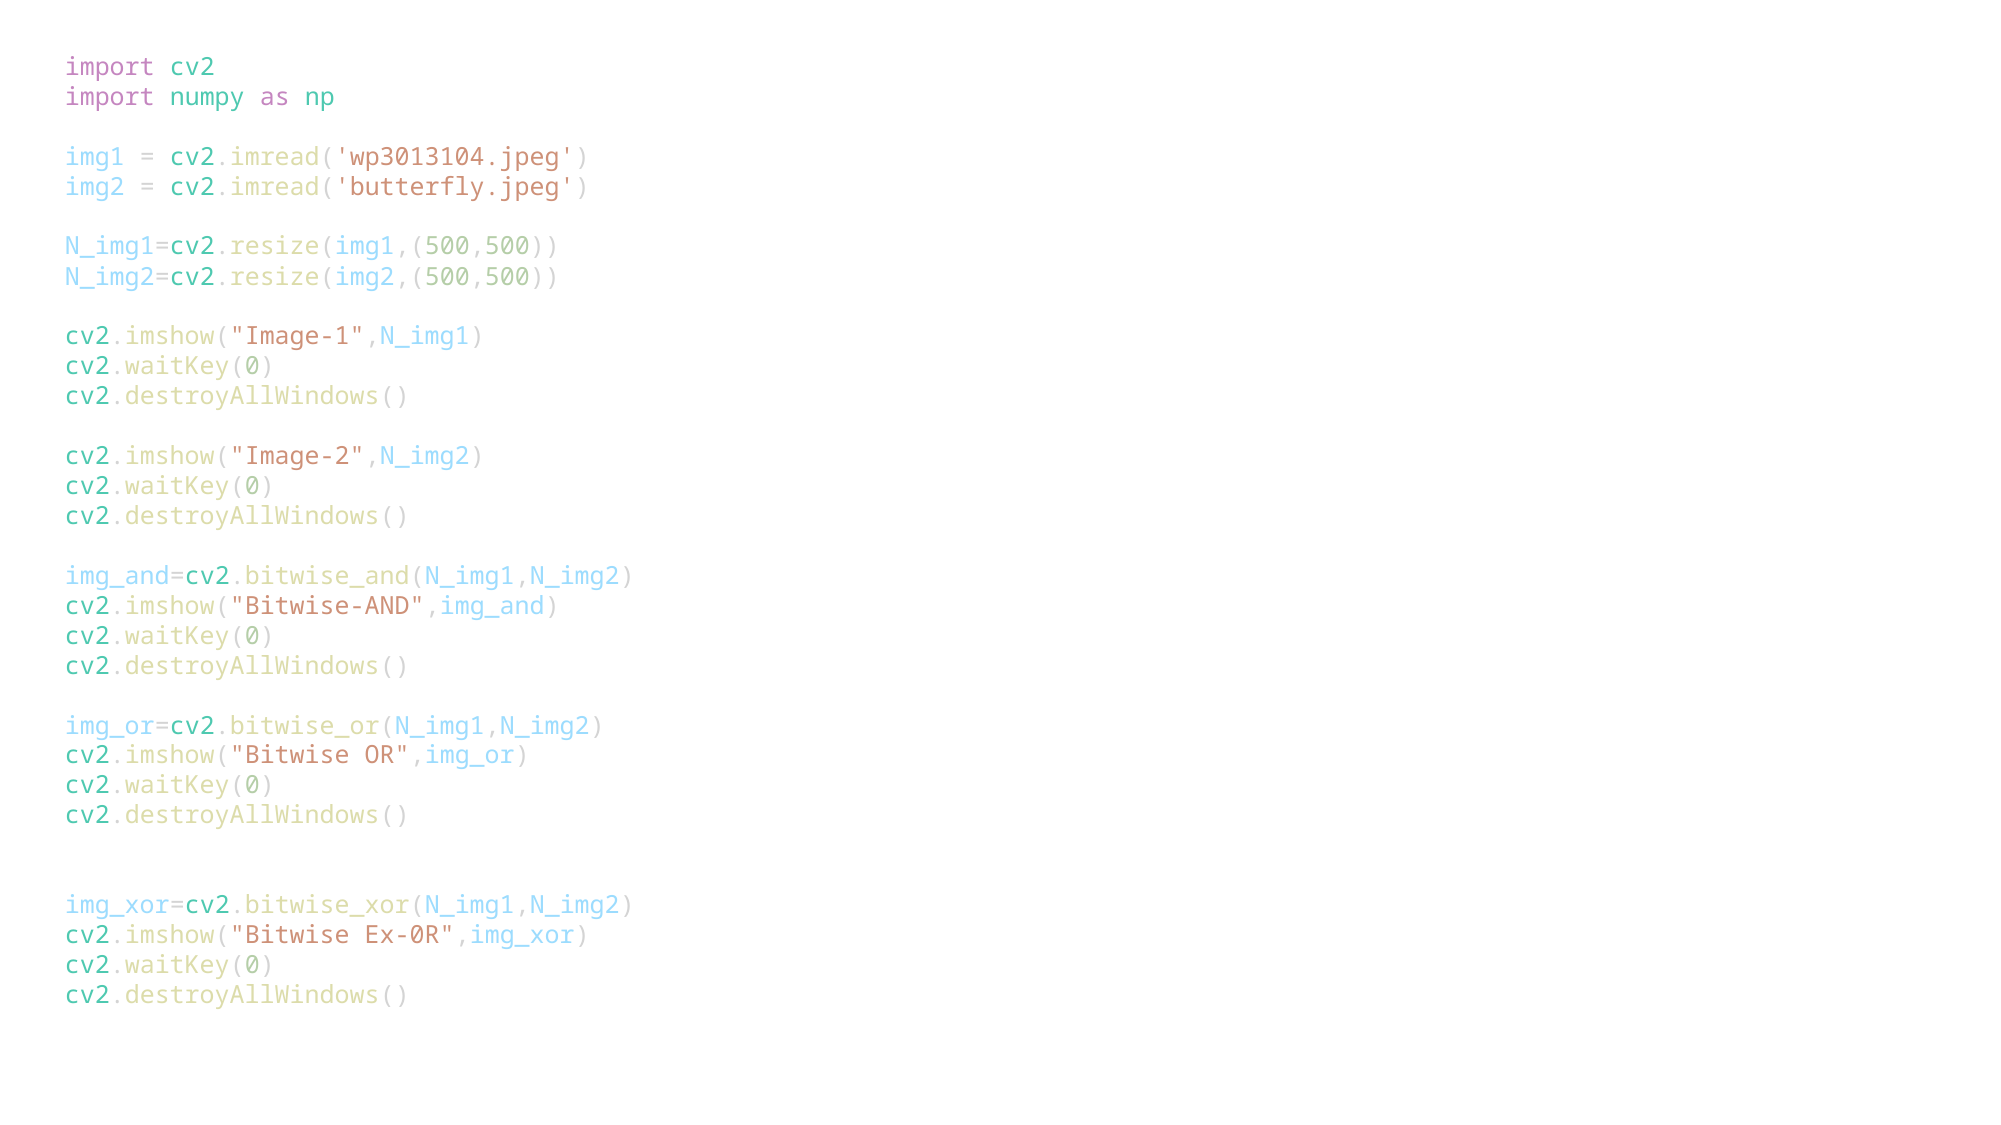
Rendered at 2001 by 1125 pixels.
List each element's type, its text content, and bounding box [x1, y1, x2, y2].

text_box import cv2 import numpy as np img1 = cv2.imread('wp3013104.jpeg') img2 = cv2.imread('butterfly.jpeg') N_img1=cv2.resize(img1,(500,500)) N_img2=cv2.resize(img2,(500,500)) cv2.imshow("Image-1",N_img1) cv2.waitKey(0) cv2.destroyAllWindows() cv2.imshow("Image-2",N_img2) cv2.waitKey(0) cv2.destroyAllWindows() img_and=cv2.bitwise_and(N_img1,N_img2) cv2.imshow("Bitwise-AND",img_and) cv2.waitKey(0) cv2.destroyAllWindows() img_or=cv2.bitwise_or(N_img1,N_img2) cv2.imshow("Bitwise OR",img_or) cv2.waitKey(0) cv2.destroyAllWindows() img_xor=cv2.bitwise_xor(N_img1,N_img2) cv2.imshow("Bitwise Ex-0R",img_xor) cv2.waitKey(0) cv2.destroyAllWindows() [50, 43, 1959, 1125]
